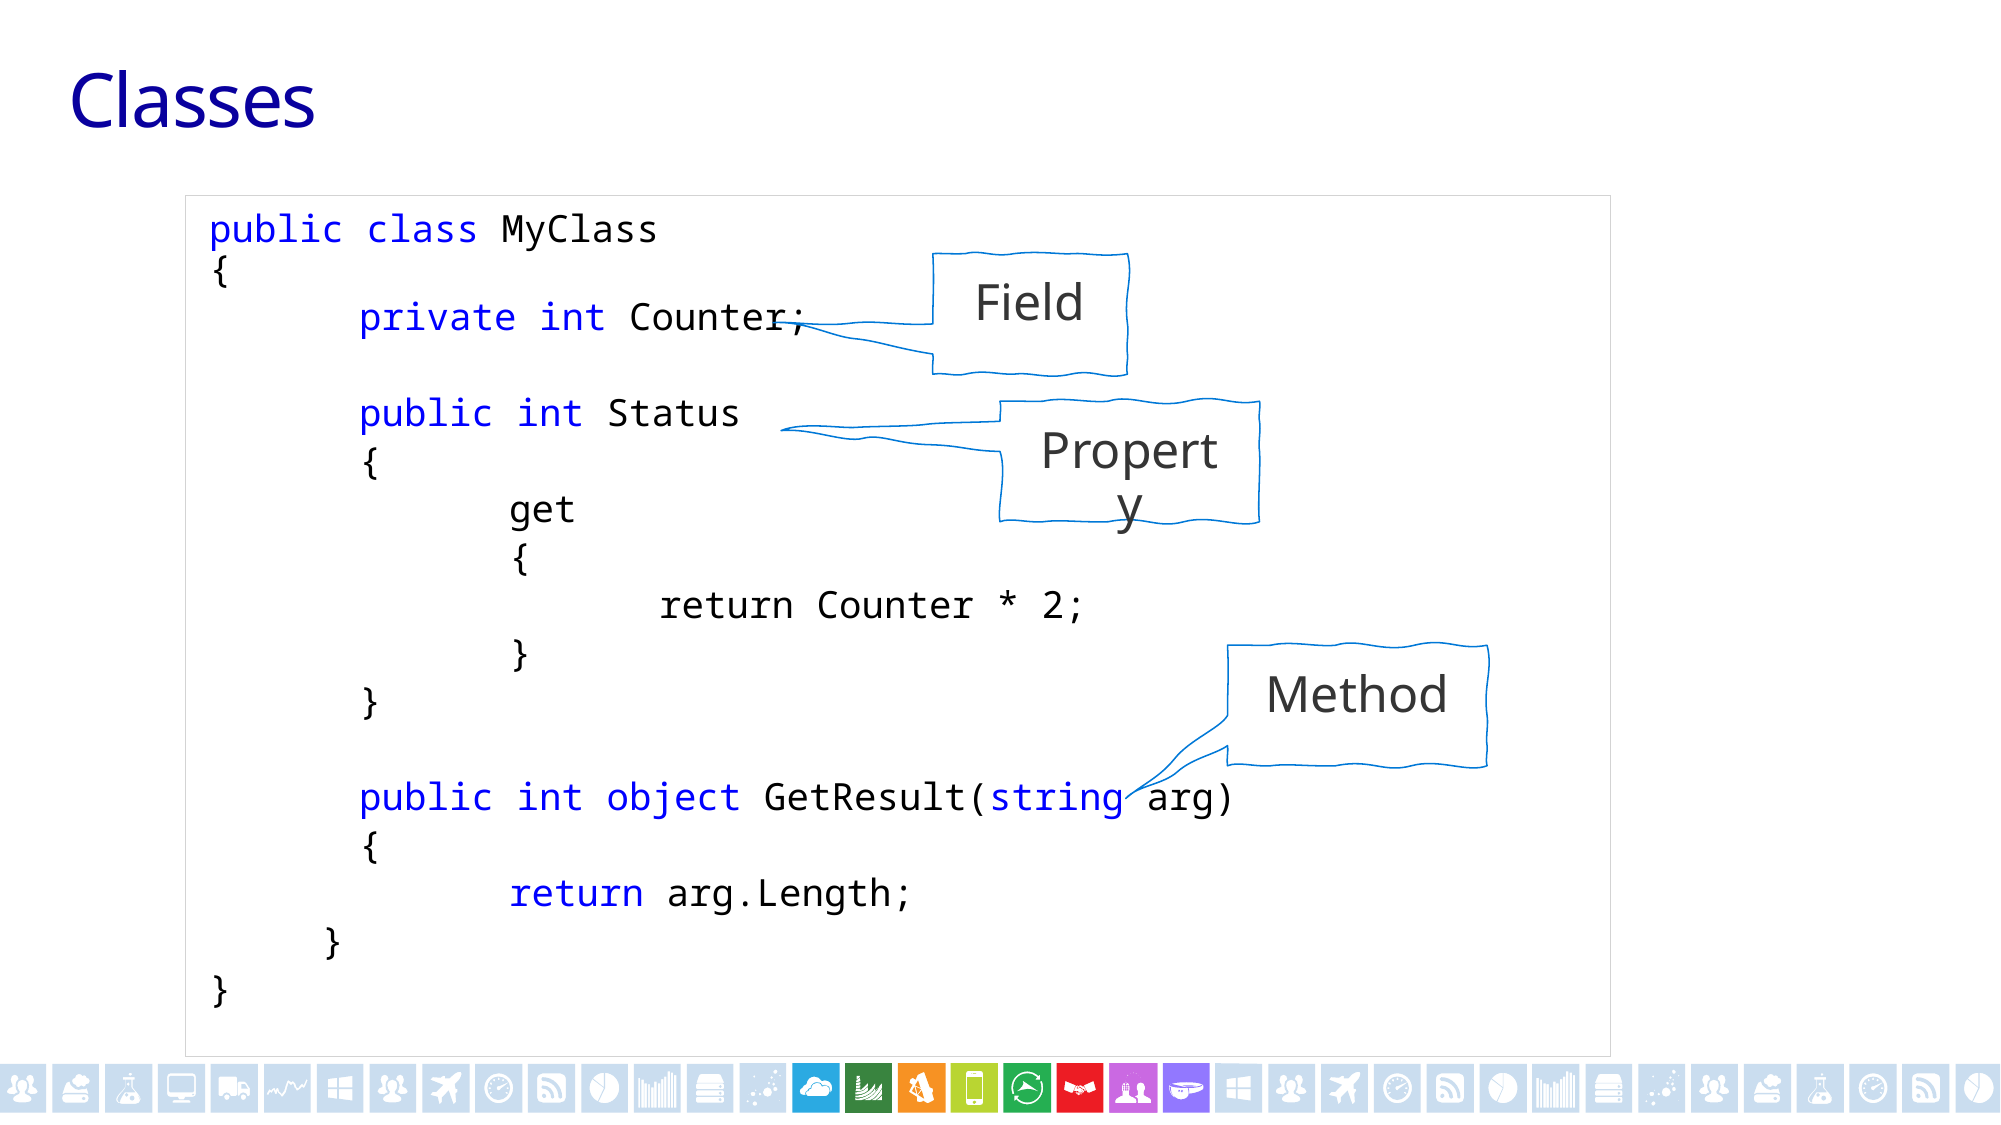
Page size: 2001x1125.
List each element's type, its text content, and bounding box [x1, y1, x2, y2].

text_box Method [1125, 641, 1490, 800]
text_box Field [772, 251, 1131, 377]
text_box Property [780, 397, 1261, 525]
list public class MyClass { private int Counter; public int Status { get { return Counter * 2; } } public int object GetResult(string arg) { return arg.Length; } } [185, 195, 1611, 1057]
title Classes [44, 47, 1957, 196]
